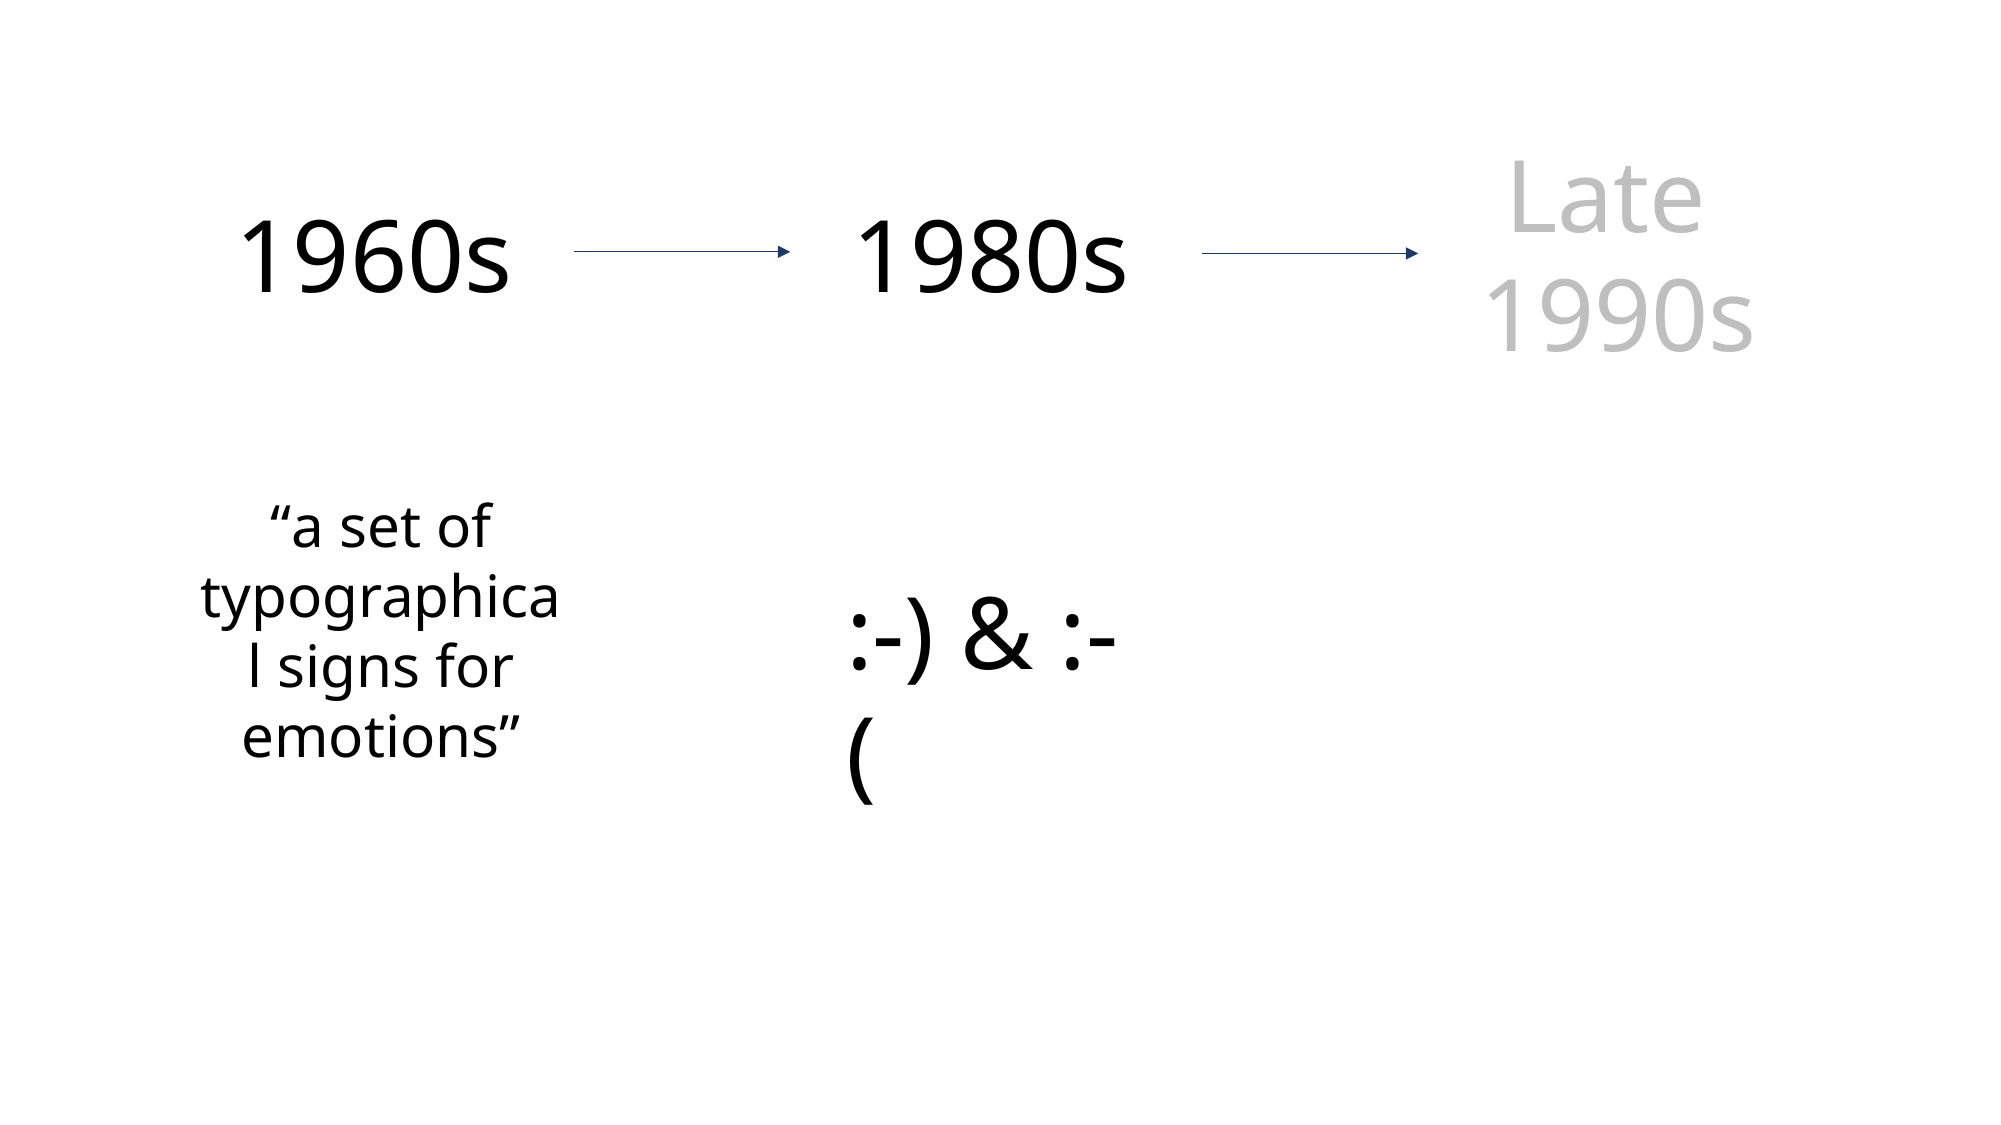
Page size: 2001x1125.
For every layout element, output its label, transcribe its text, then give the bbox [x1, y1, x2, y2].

text_box 1960s [221, 185, 542, 320]
text_box :-) & :-( [831, 562, 1152, 818]
text_box “a set of typographical signs for emotions” [181, 481, 581, 777]
text_box Late 1990s [1458, 124, 1779, 380]
text_box 1980s [838, 185, 1145, 320]
